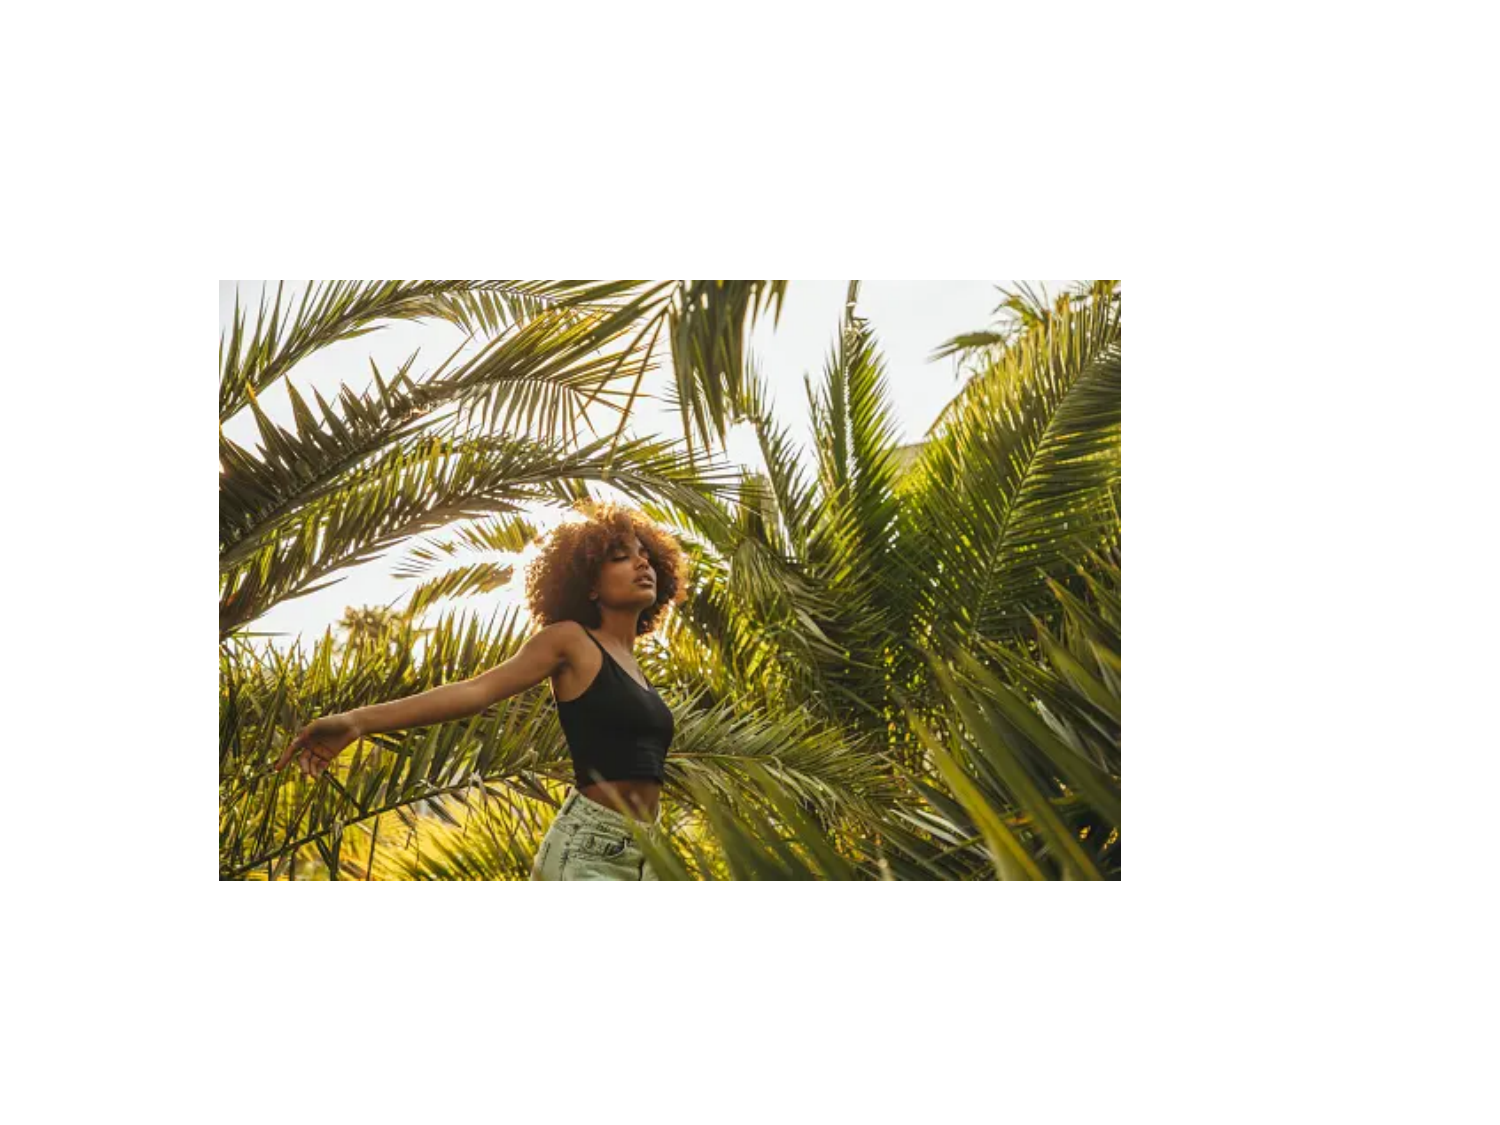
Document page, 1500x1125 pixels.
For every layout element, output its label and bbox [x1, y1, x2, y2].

list [219, 280, 1121, 881]
